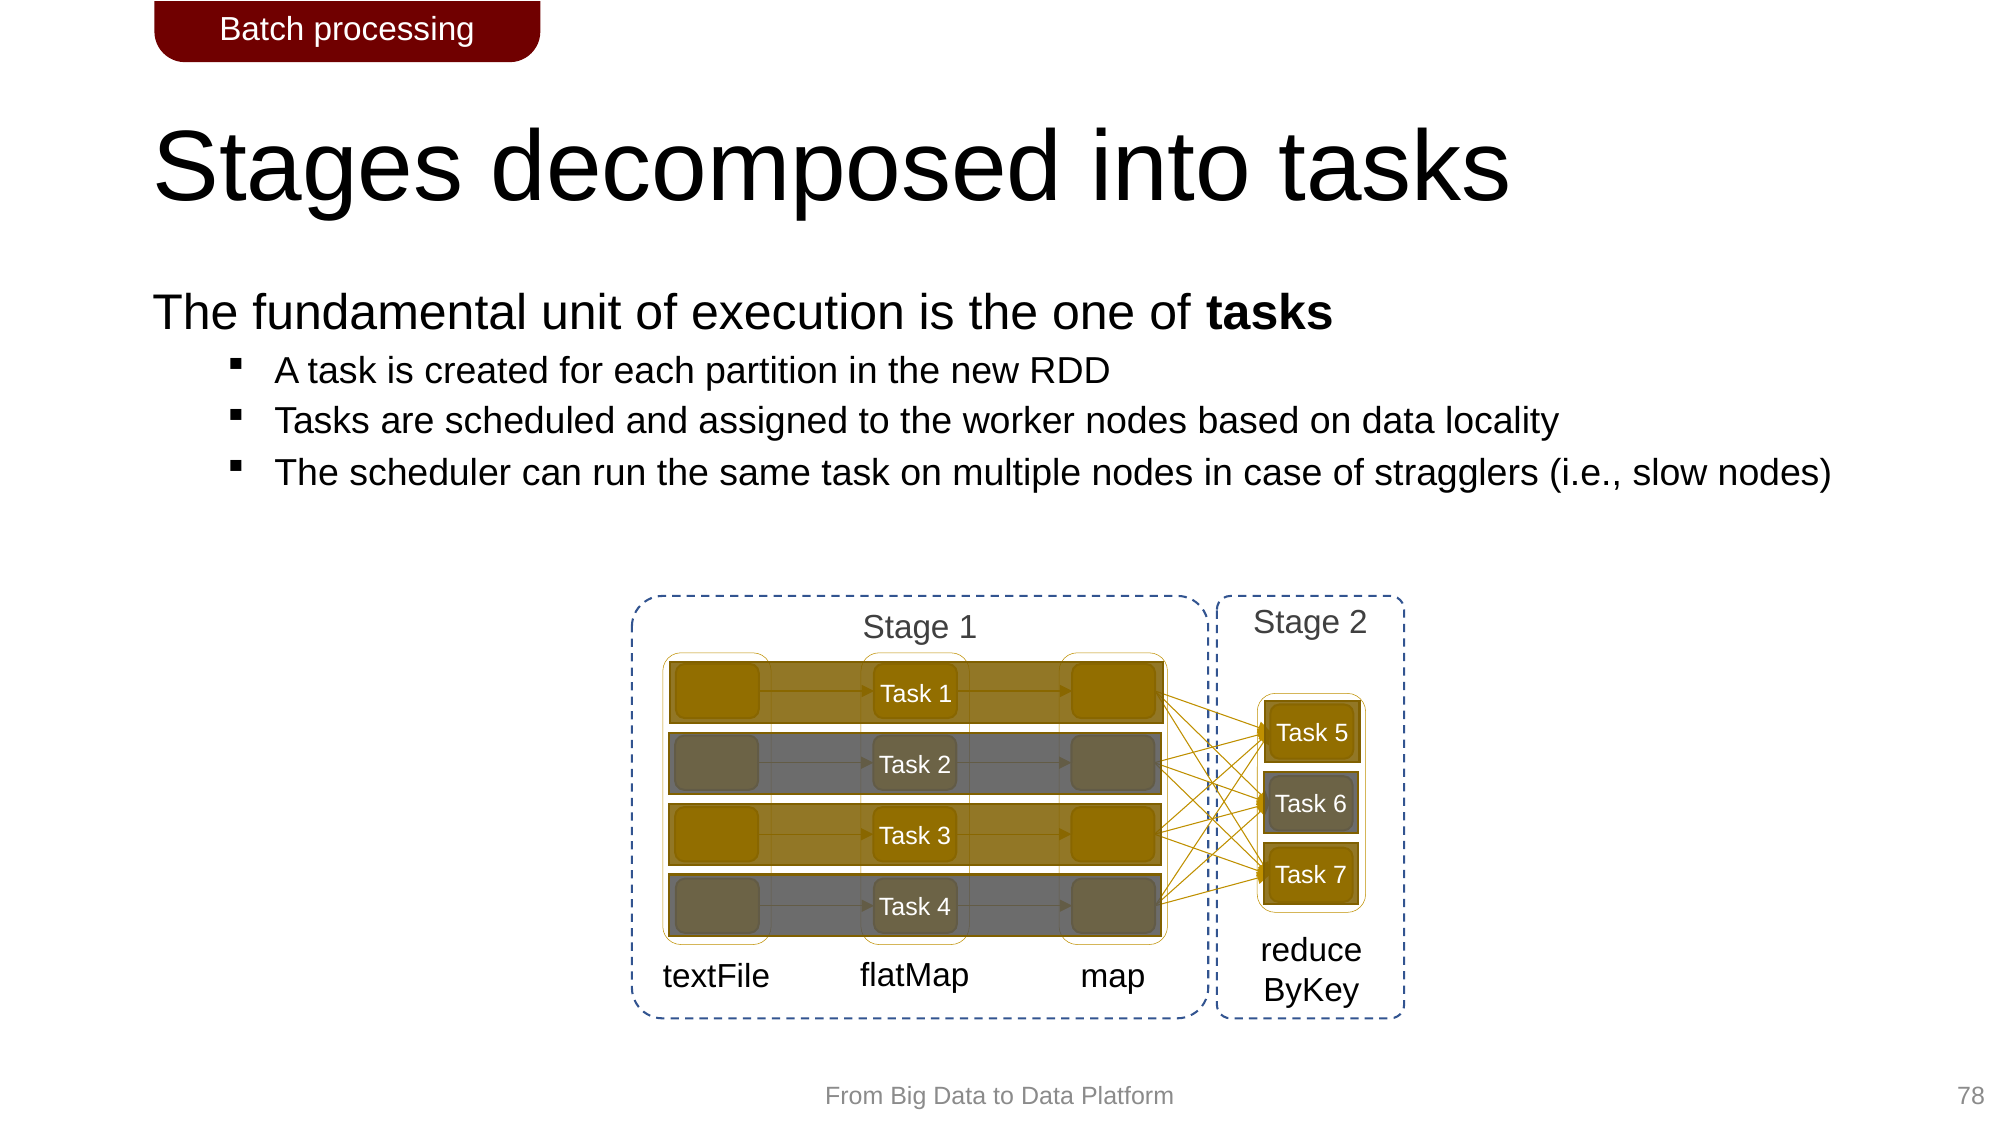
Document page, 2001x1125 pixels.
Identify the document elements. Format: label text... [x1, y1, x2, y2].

text_box [1061, 906, 1169, 946]
text_box Stage 1 [630, 594, 1210, 1020]
text_box textFile [648, 946, 786, 1001]
text_box [1060, 651, 1169, 690]
text_box Task 3 [668, 803, 1154, 866]
text_box [1058, 795, 1154, 803]
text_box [1155, 690, 1270, 875]
text_box map [1065, 946, 1161, 1001]
text_box [862, 651, 968, 661]
text_box [1260, 692, 1367, 914]
text_box [859, 795, 971, 803]
text_box Task 2 [668, 732, 1154, 795]
text_box Stage 2 [1215, 594, 1406, 1020]
text_box [863, 937, 967, 945]
text_box Task 6 [1271, 771, 1359, 834]
text_box reduce ByKey [1245, 920, 1378, 1016]
text_box [1058, 866, 1154, 873]
text_box Task 1 [669, 661, 1164, 724]
text_box Batch processing [154, 1, 541, 63]
list The fundamental unit of execution is the one of tasks A task is created for each partition in the new RDD Tasks are scheduled and assigned to the worker nodes based on data locality The scheduler can run the same task on multiple nodes in case of stragglers (i.e., slow nodes) [137, 278, 1863, 993]
text_box [859, 866, 971, 873]
text_box [661, 651, 773, 946]
text_box [1058, 724, 1155, 732]
text_box flatMap [845, 945, 985, 1000]
text_box Task 5 [1271, 700, 1361, 763]
text_box Task 4 [668, 873, 1162, 937]
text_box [1155, 875, 1270, 906]
slide_number 78 [1550, 1065, 2000, 1125]
title Stages decomposed into tasks [137, 59, 1863, 278]
text_box Task 7 [1271, 842, 1359, 905]
text_box [859, 724, 971, 732]
